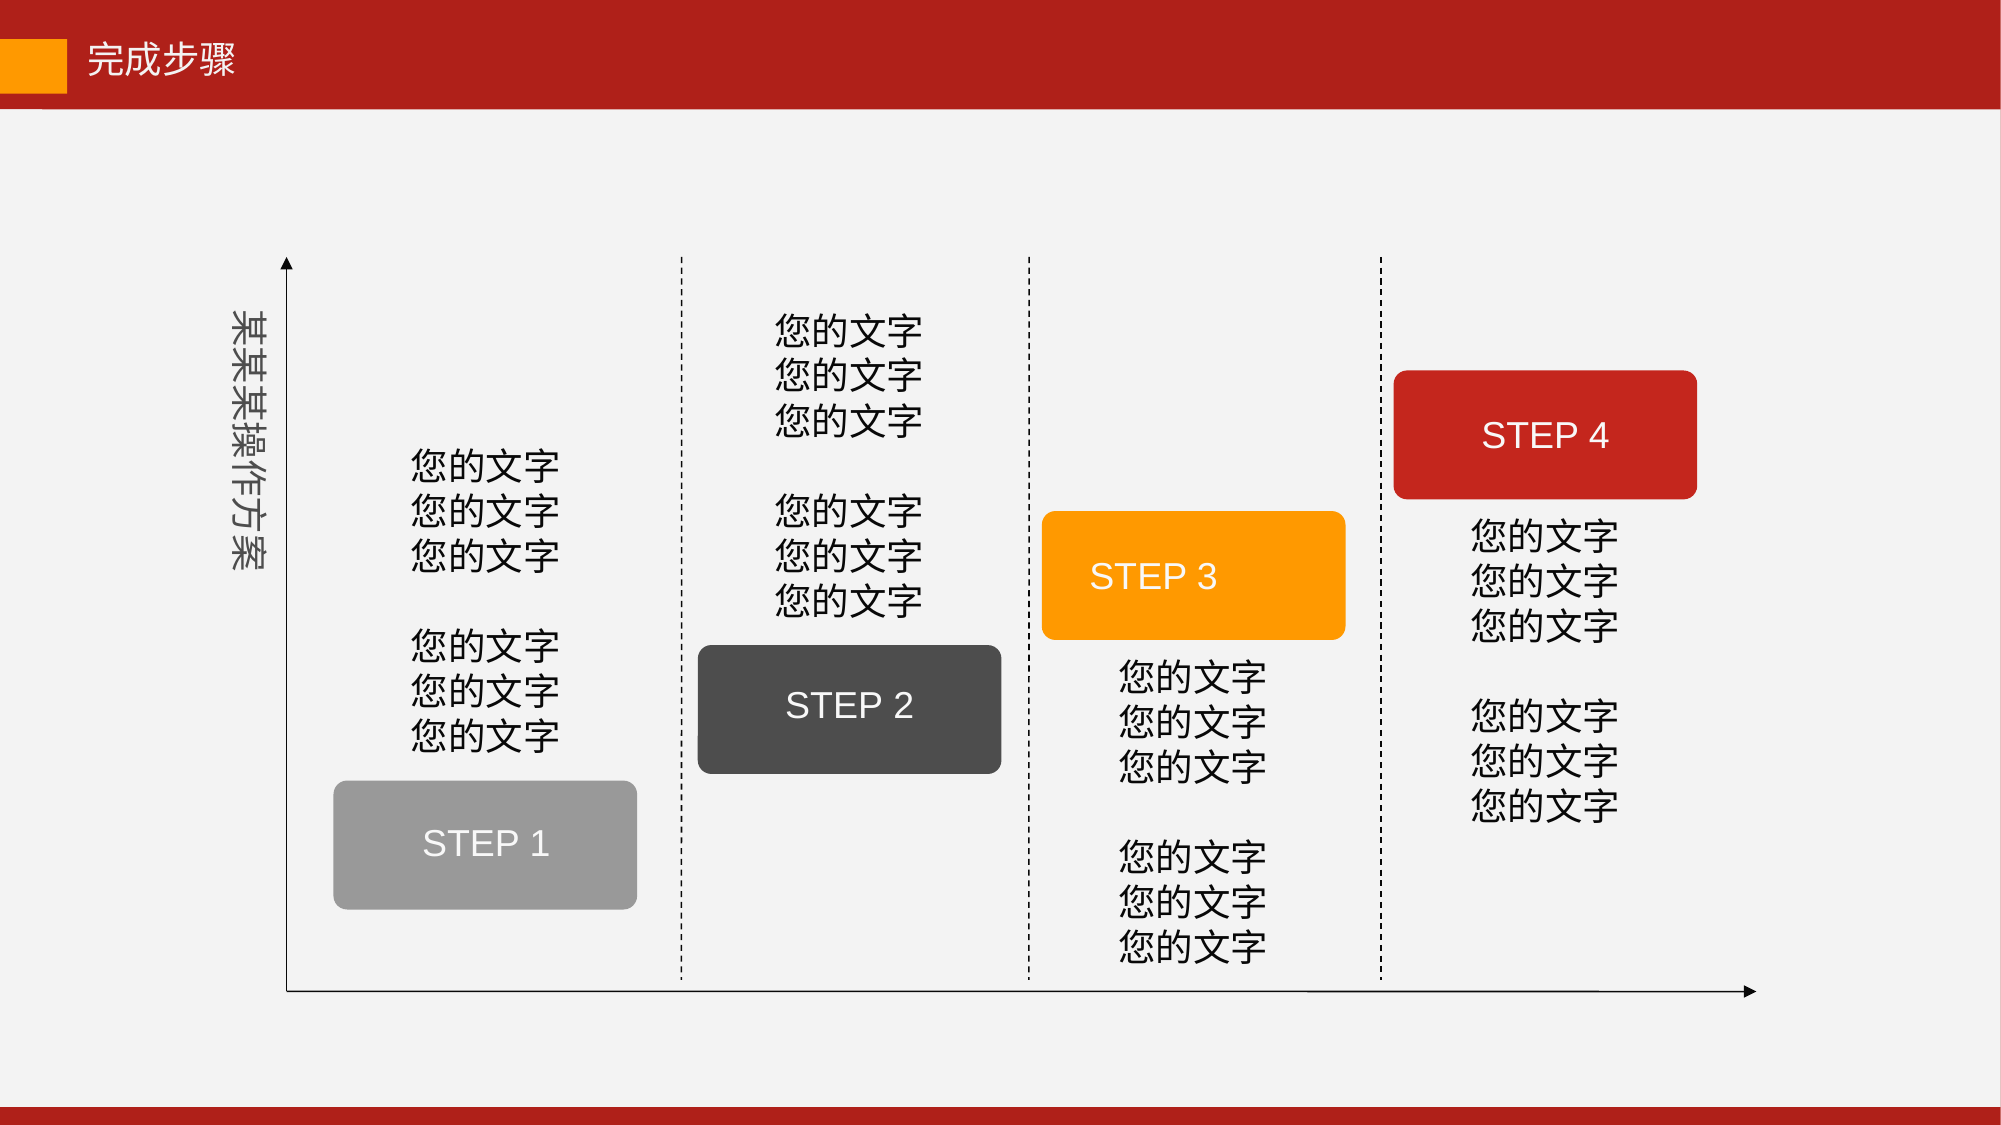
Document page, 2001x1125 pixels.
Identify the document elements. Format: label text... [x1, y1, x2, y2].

text_box 您的文字 您的文字 您的文字 您的文字 您的文字 您的文字 [1416, 508, 1674, 836]
text_box [0, 39, 68, 94]
text_box 某某某操作方案 [212, 301, 282, 709]
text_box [1393, 370, 1698, 500]
text_box 您的文字 您的文字 您的文字 您的文字 您的文字 您的文字 [356, 435, 615, 766]
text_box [1041, 510, 1346, 641]
text_box 您的文字 您的文字 您的文字 您的文字 您的文字 您的文字 [1064, 649, 1323, 977]
text_box [0, 109, 2001, 1107]
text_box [697, 644, 1002, 775]
text_box 您的文字 您的文字 您的文字 您的文字 您的文字 您的文字 [720, 300, 979, 631]
text_box 完成步骤 [71, 28, 253, 89]
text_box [333, 780, 638, 910]
